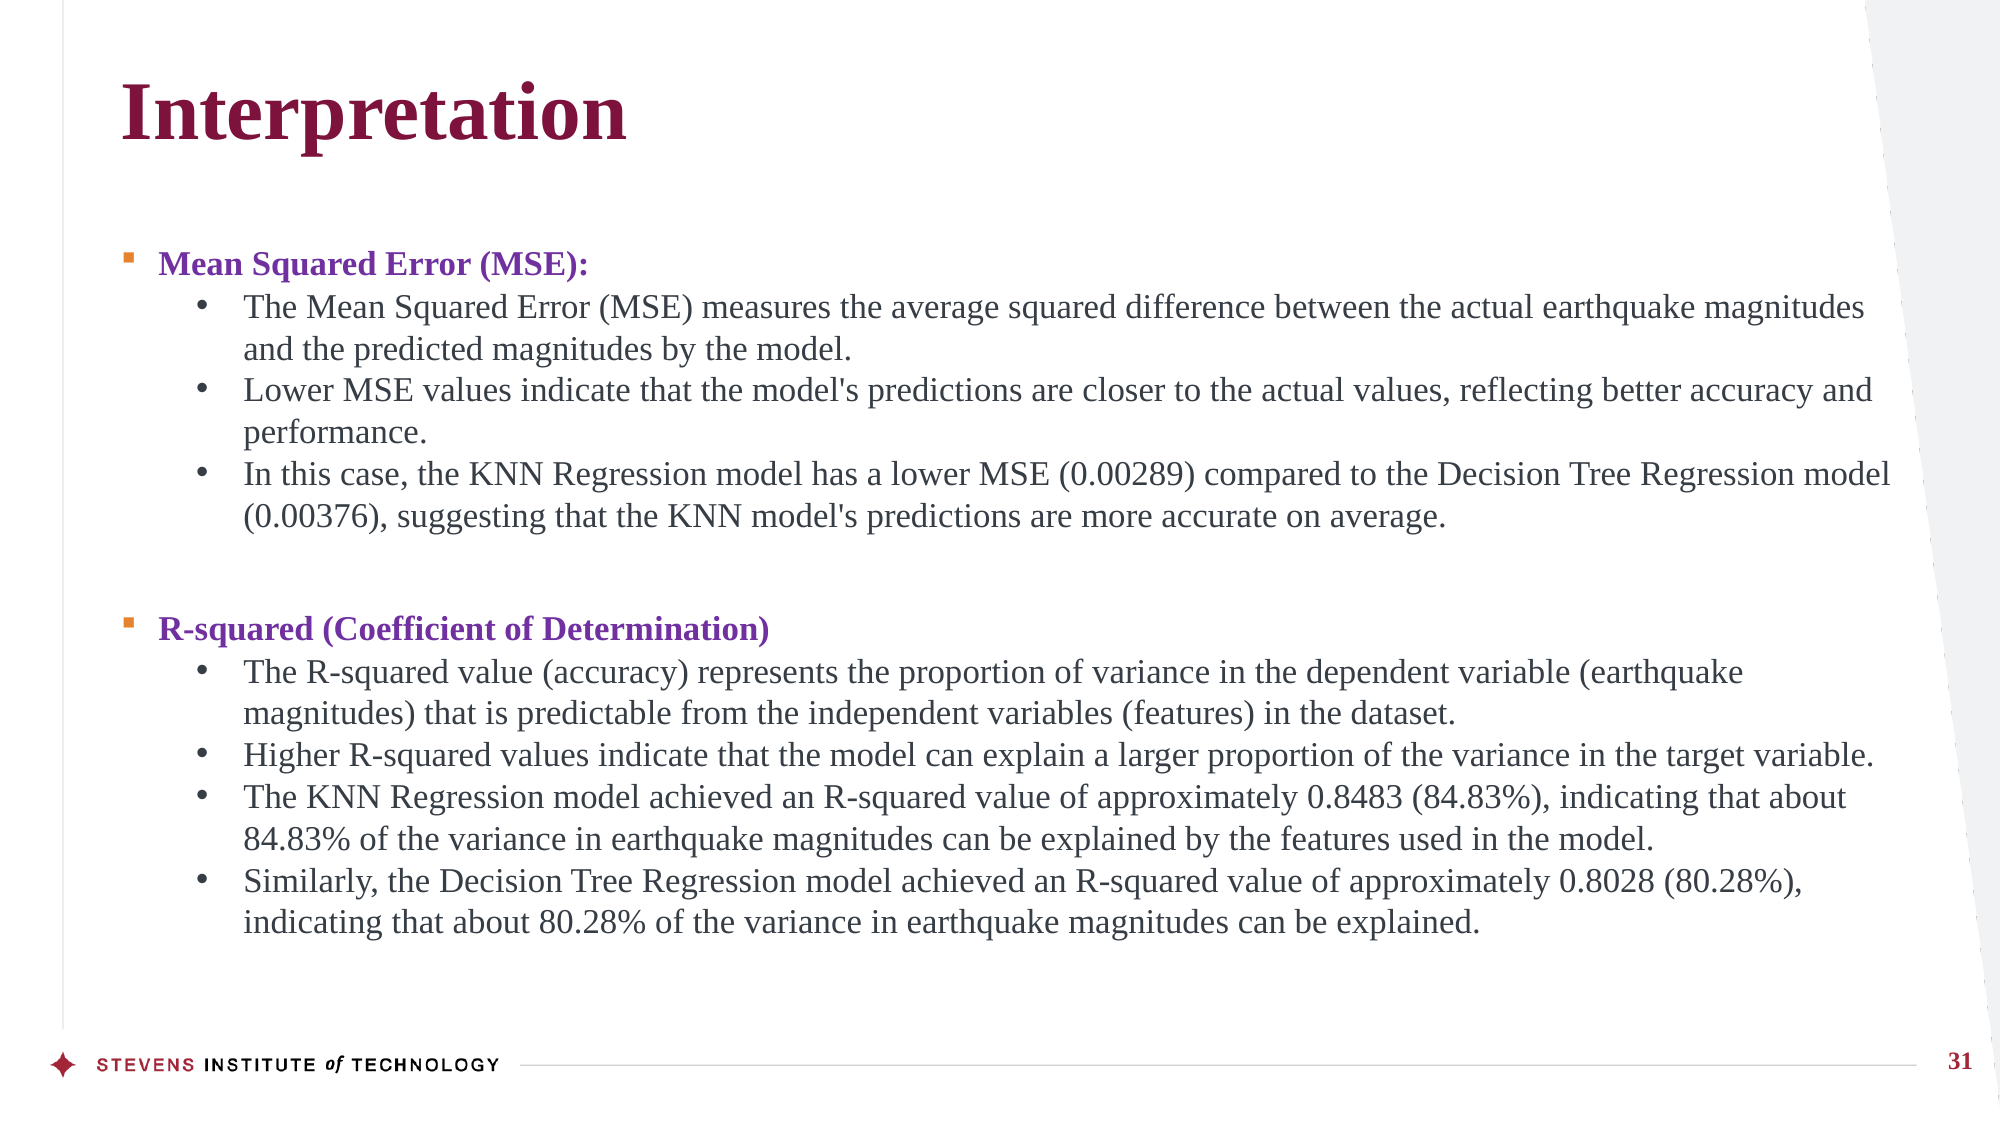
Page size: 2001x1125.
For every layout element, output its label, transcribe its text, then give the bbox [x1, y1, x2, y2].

text_box Interpretation [105, 59, 1863, 238]
slide_number 31 [1538, 1029, 1988, 1090]
text_box Mean Squared Error (MSE): The Mean Squared Error (MSE) measures the average squared difference between the actual earthquake magnitudes and the predicted magnitudes by the model. Lower MSE values indicate that the model's predictions are closer to the actual values, reflecting better accuracy and performance. In this case, the KNN Regression model has a lower MSE (0.00289) compared to the Decision Tree Regression model (0.00376), suggesting that the KNN model's predictions are more accurate on average. R-squared (Coefficient of Determination) The R-squared value (accuracy) represents the proportion of variance in the dependent variable (earthquake magnitudes) that is predictable from the independent variables (features) in the dataset. Higher R-squared values indicate that the model can explain a larger proportion of the variance in the target variable. The KNN Regression model achieved an R-squared value of approximately 0.8483 (84.83%), indicating that about 84.83% of the variance in earthquake magnitudes can be explained by the features used in the model. Similarly, the Decision Tree Regression model achieved an R-squared value of approximately 0.8028 (80.28%), indicating that about 80.28% of the variance in earthquake magnitudes can be explained. [105, 238, 1928, 952]
